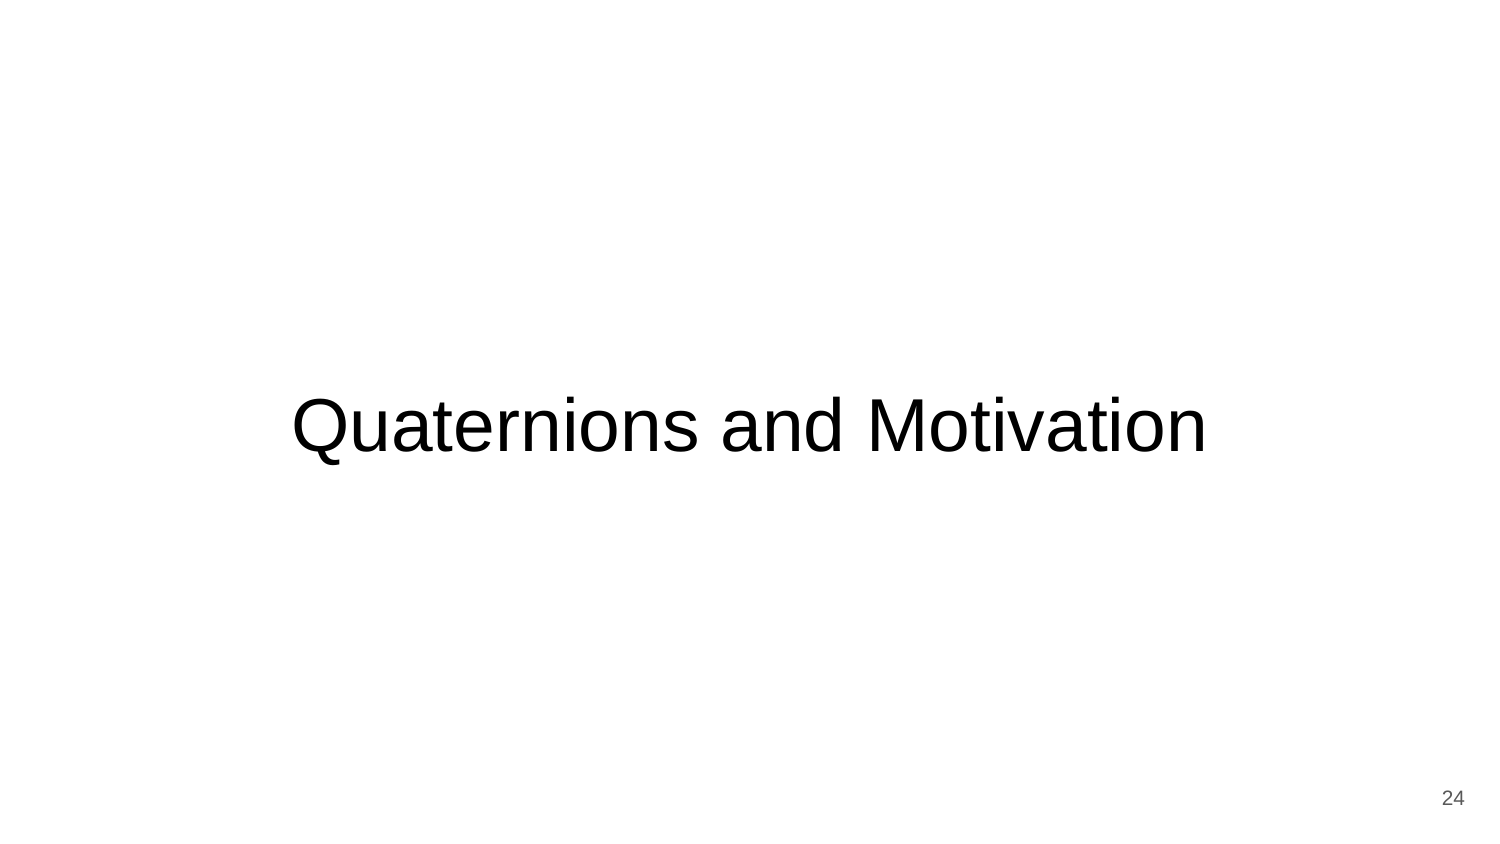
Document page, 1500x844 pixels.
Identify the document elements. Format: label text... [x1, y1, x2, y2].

slide_number 24 [1389, 764, 1480, 830]
title Quaternions and Motivation [51, 352, 1449, 491]
